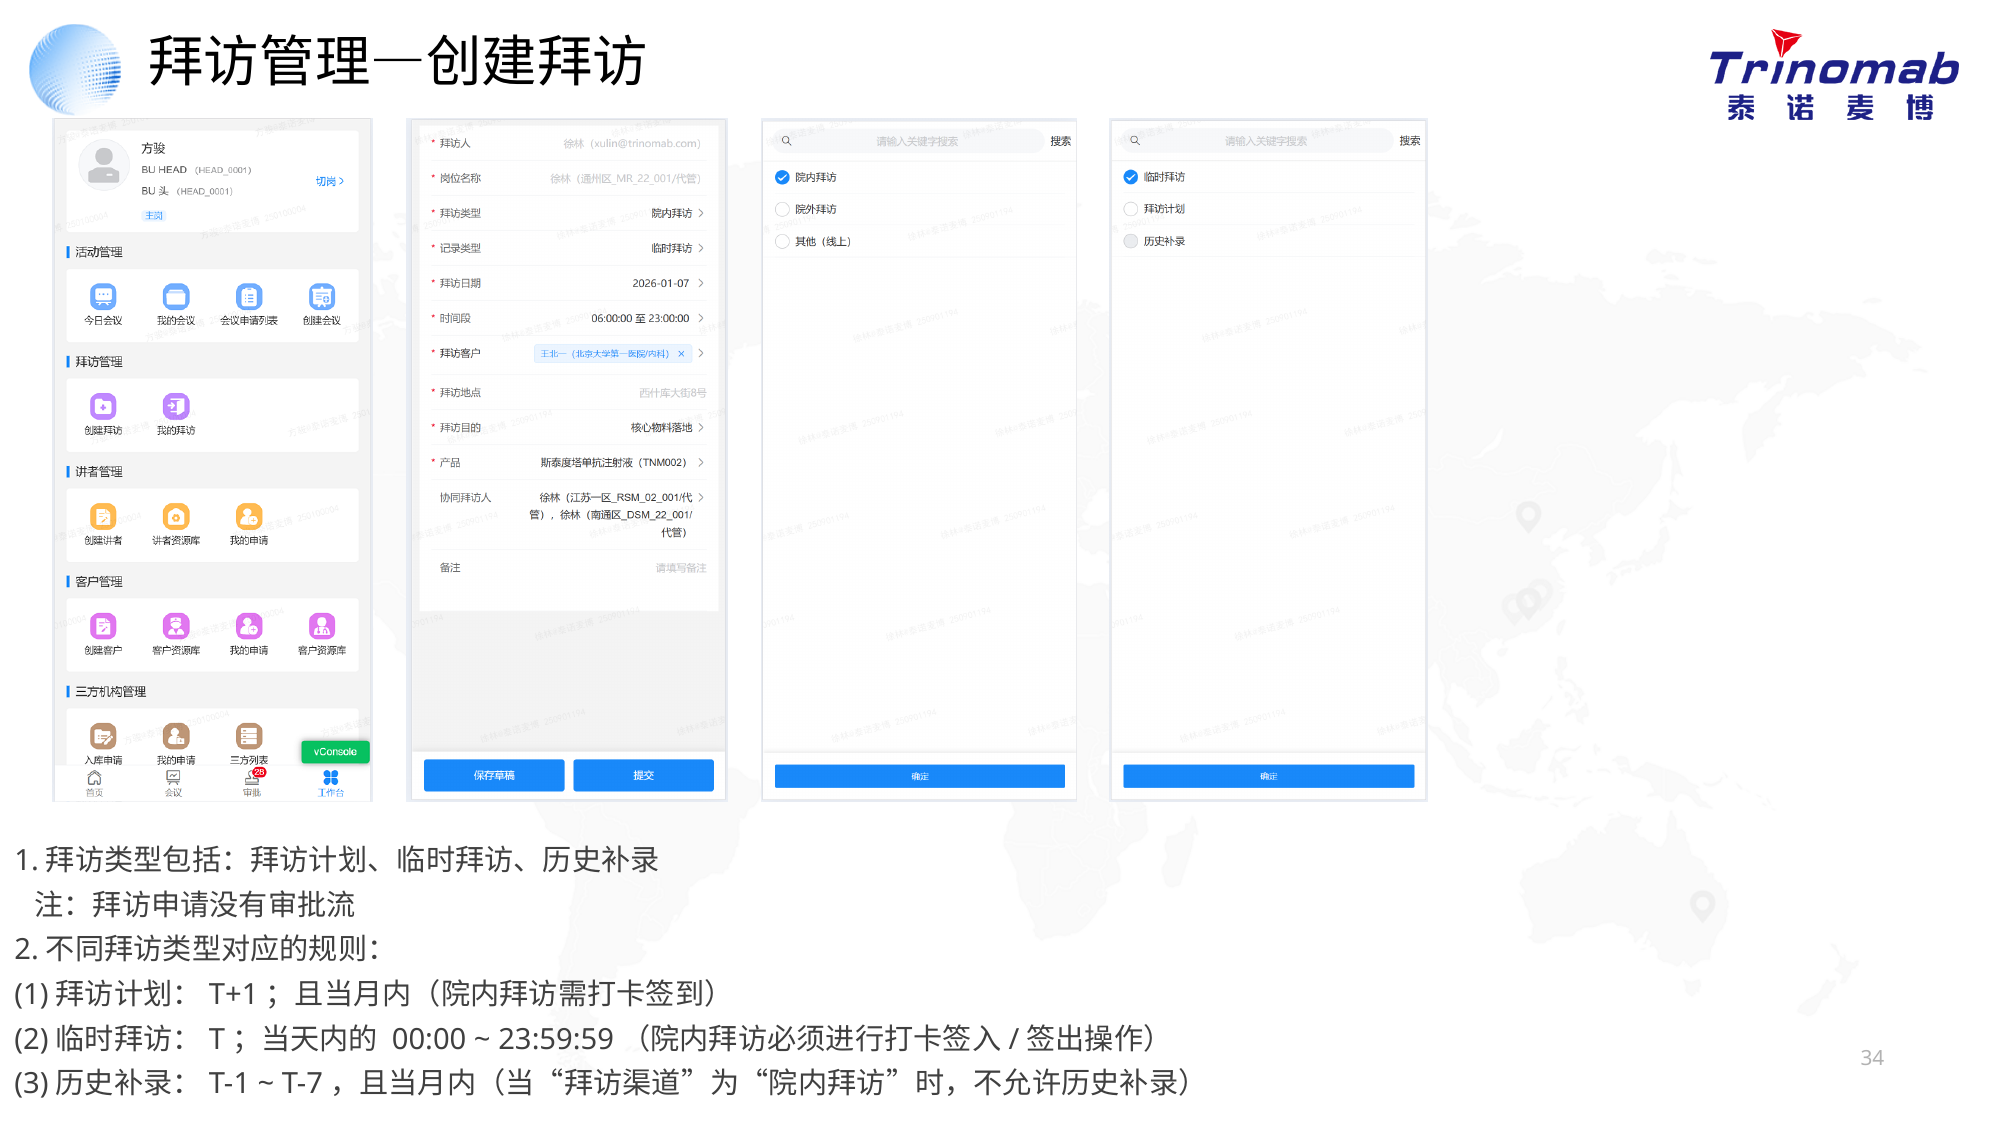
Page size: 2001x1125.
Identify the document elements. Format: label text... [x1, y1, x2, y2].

picture [29, 24, 121, 116]
picture [761, 118, 1077, 802]
text_box 1.拜访类型包括：拜访计划、临时拜访、历史补录 注：拜访申请没有审批流 2.不同拜访类型对应的规则： (1)拜访计划：T+1；且当月内（院内拜访需打卡签到） (2)临时拜访：T；当天内的 00:00 ~ 23:59:59（院内拜访必须进行打卡签入/签出操作） (3)历史补录：T-1 ~ T-7，且当月内（当“拜访渠道”为“院内拜访”时，不允许历史补录） [10, 831, 1946, 1110]
picture [1109, 118, 1428, 802]
picture [52, 118, 373, 802]
picture [1710, 29, 1959, 120]
picture [406, 118, 728, 802]
title 拜访管理—创建拜访 [133, 38, 1546, 89]
